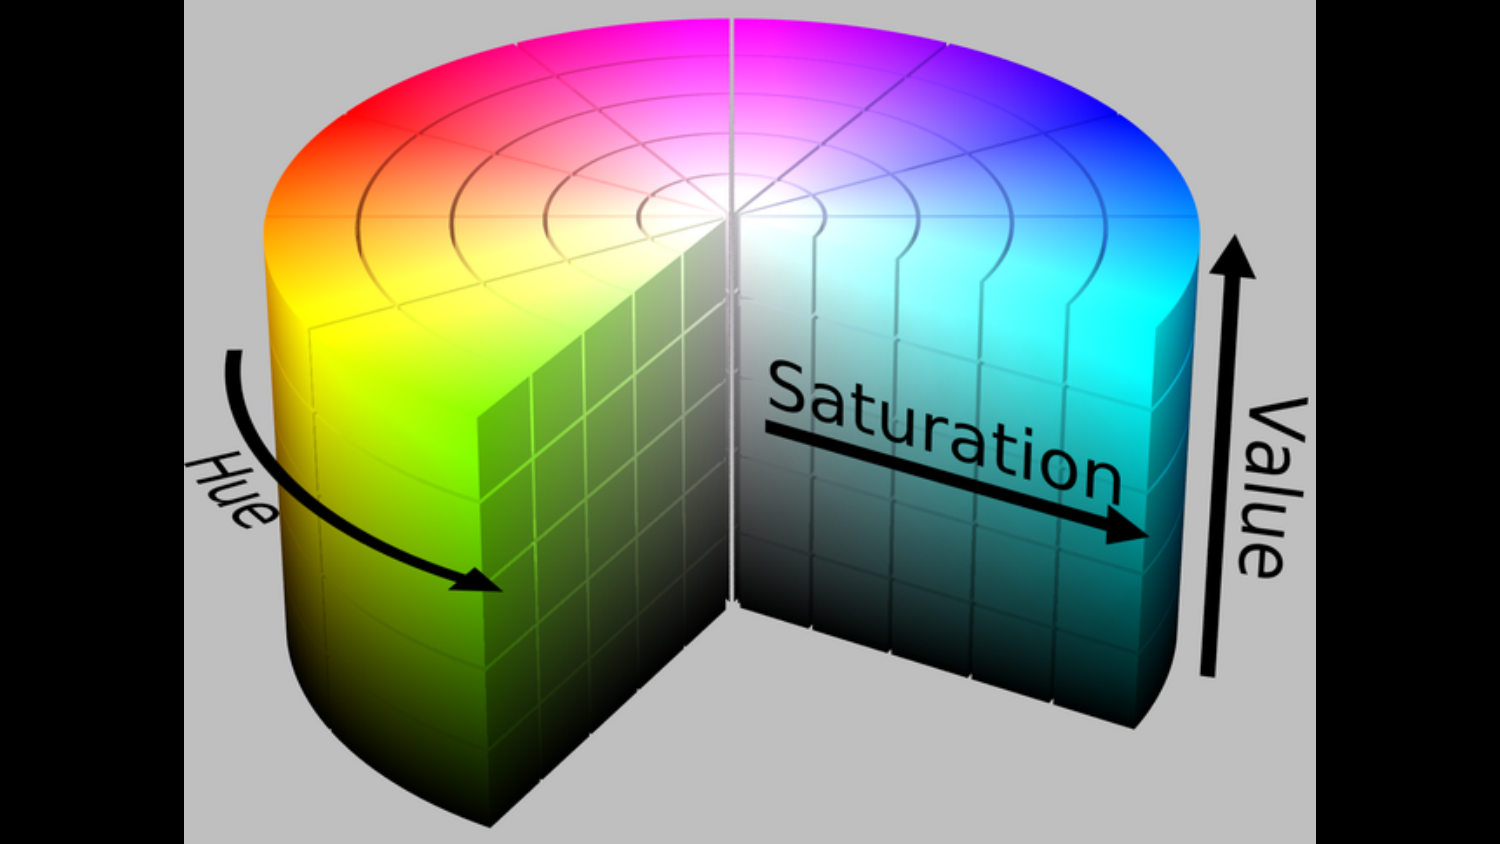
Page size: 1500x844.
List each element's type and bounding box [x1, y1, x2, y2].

picture [184, 0, 1316, 844]
